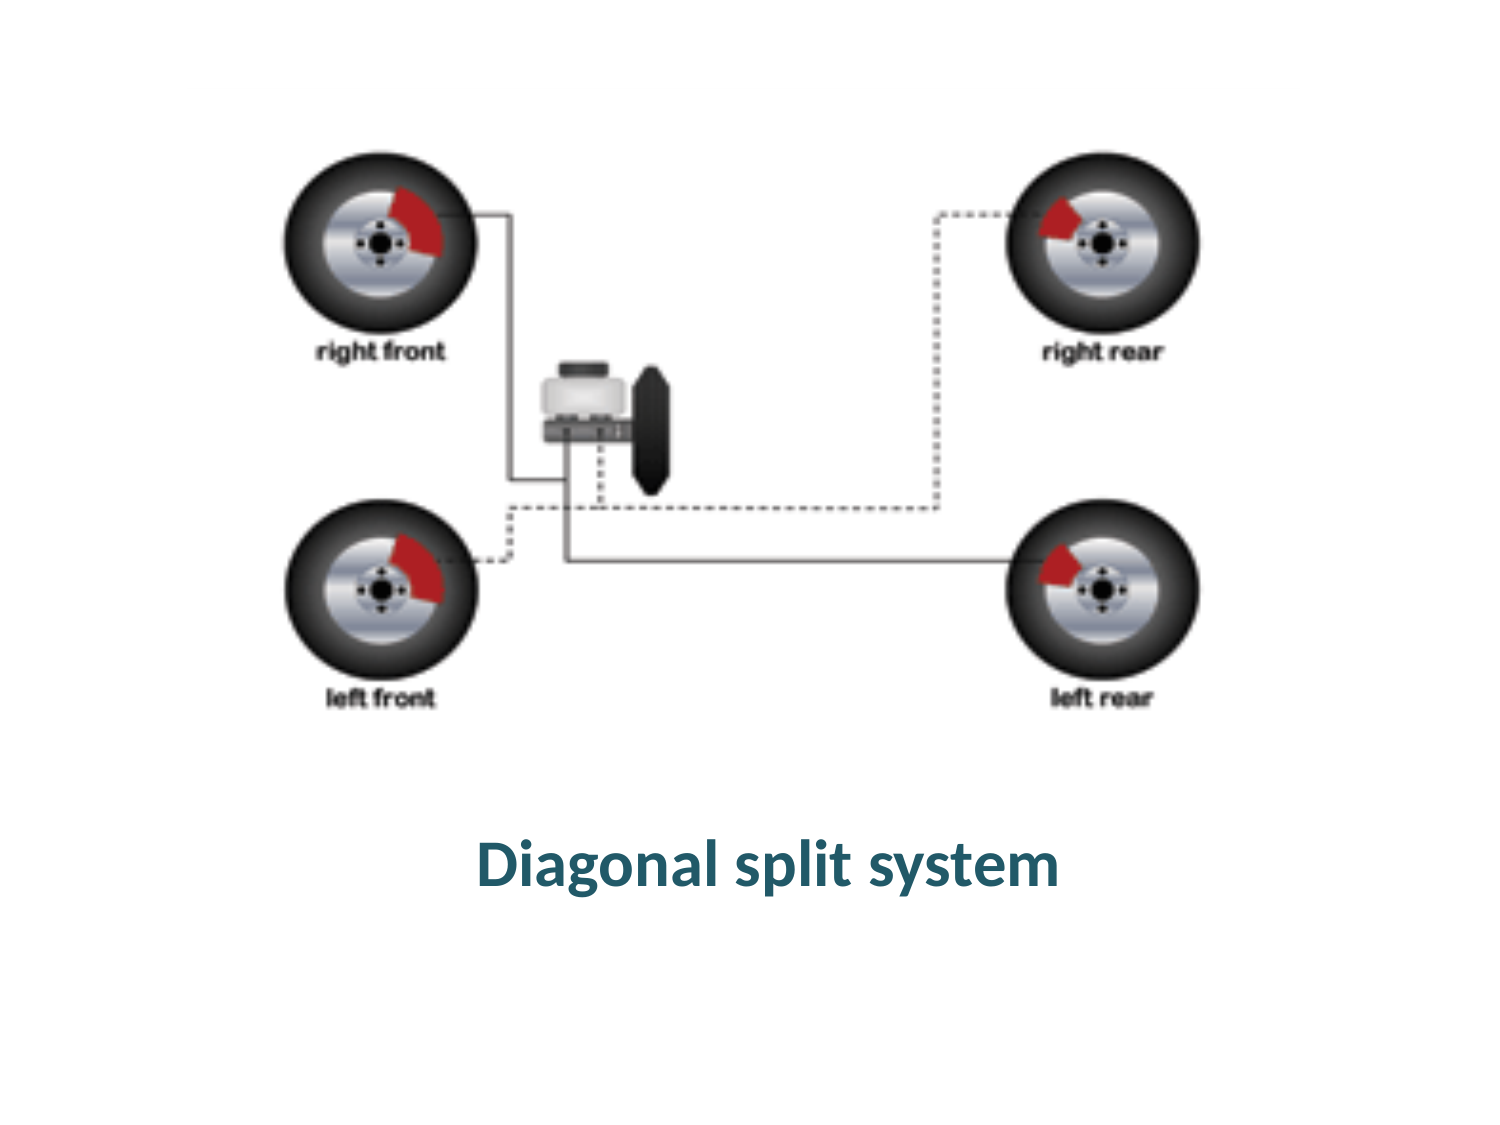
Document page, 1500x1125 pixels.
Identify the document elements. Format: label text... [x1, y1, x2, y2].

text_box Diagonal split system [450, 812, 1088, 908]
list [187, 87, 1301, 782]
